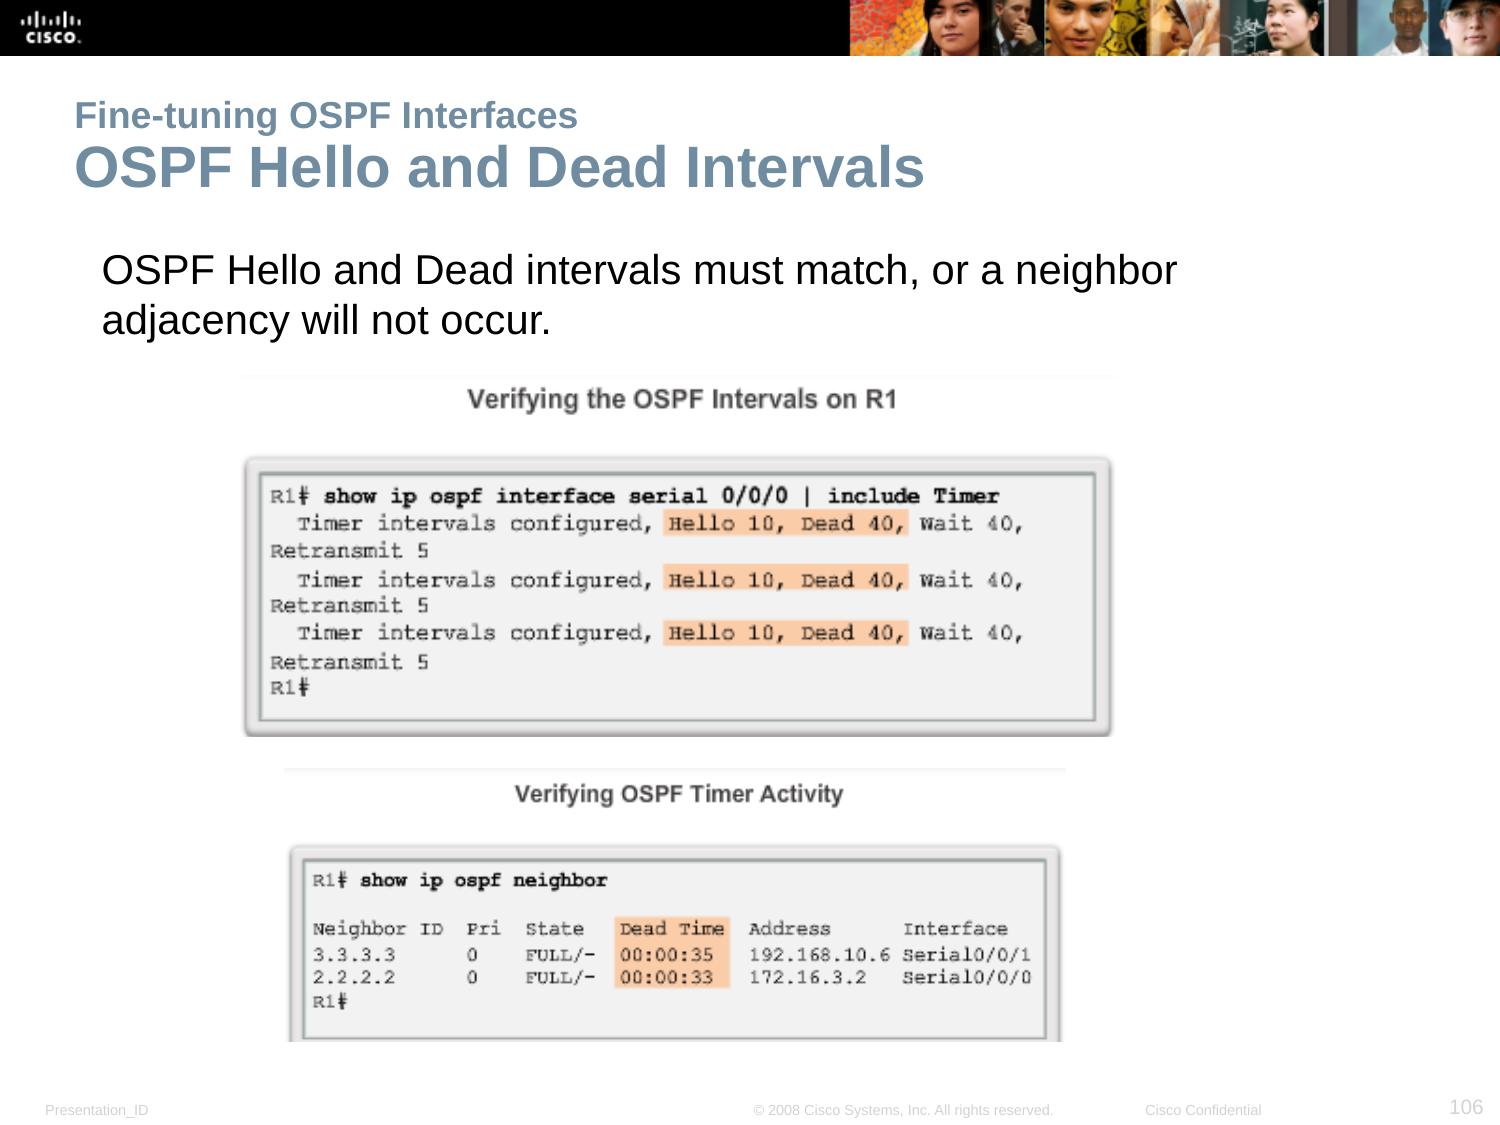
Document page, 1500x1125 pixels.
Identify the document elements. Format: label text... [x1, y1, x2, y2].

picture [284, 768, 1066, 1042]
list OSPF Hello and Dead intervals must match, or a neighbor adjacency will not occur. [88, 236, 1358, 1082]
picture [0, 0, 1500, 56]
picture [240, 374, 1116, 737]
title Fine-tuning OSPF Interfaces OSPF Hello and Dead Intervals [60, 68, 1398, 207]
